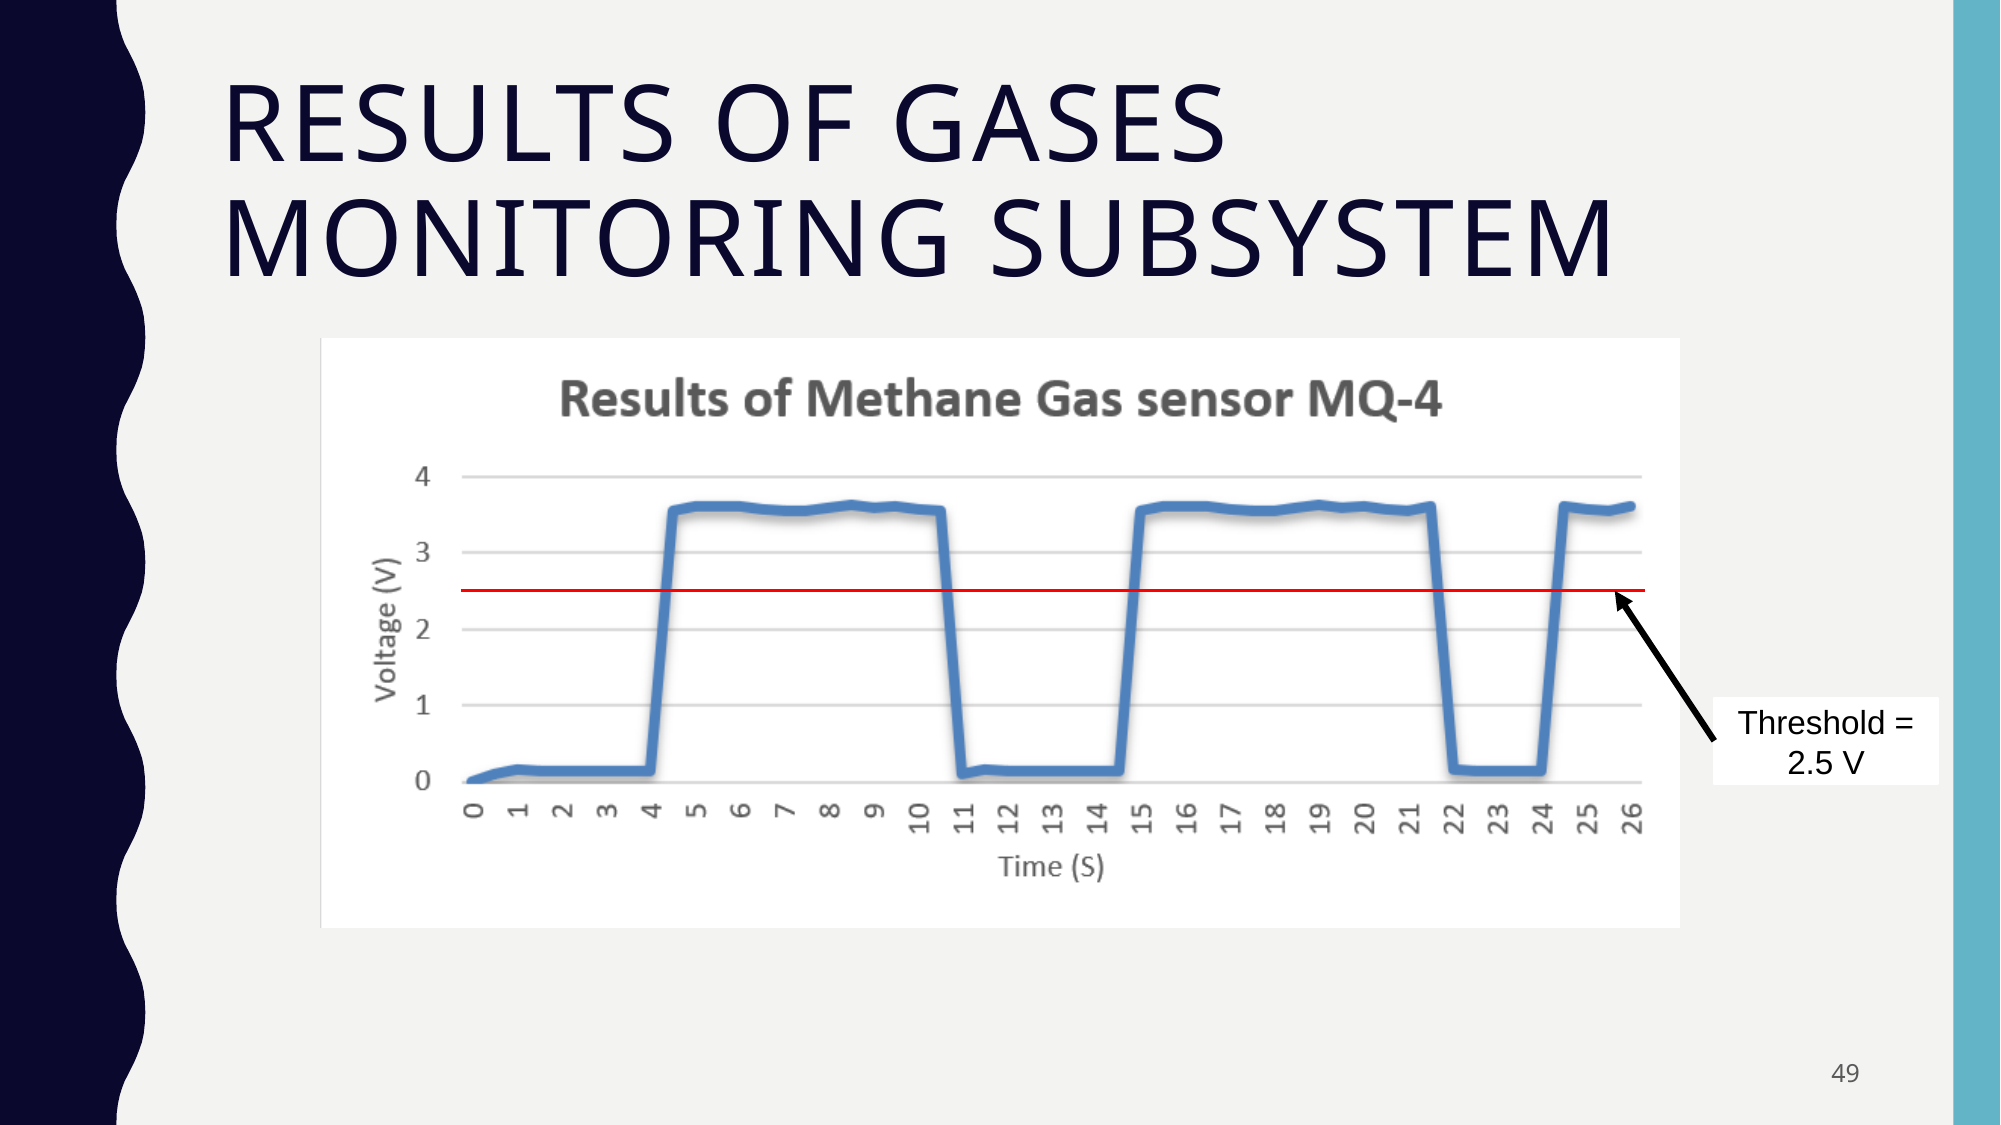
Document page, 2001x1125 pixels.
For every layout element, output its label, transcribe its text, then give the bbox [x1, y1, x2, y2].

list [320, 338, 1680, 928]
text_box Threshold = 2.5 V [1713, 697, 1939, 785]
title Results of Gases Monitoring Subsystem [205, 62, 1875, 308]
slide_number 49 [1412, 1045, 1875, 1103]
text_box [1614, 590, 1715, 741]
